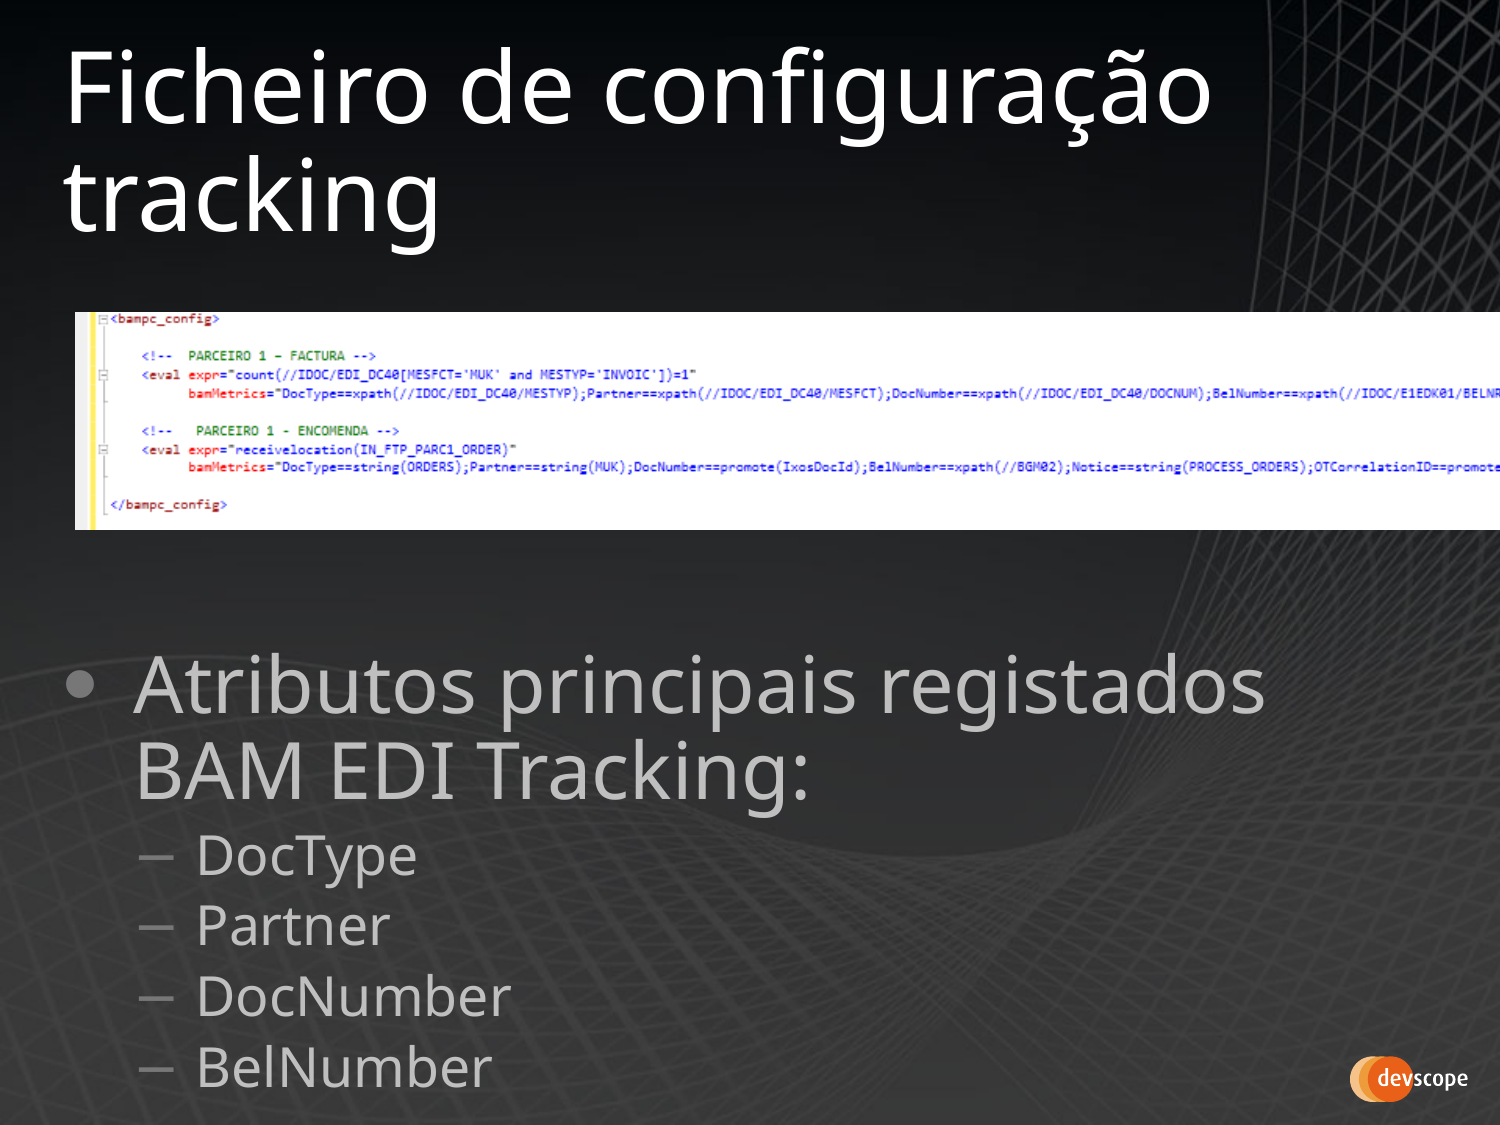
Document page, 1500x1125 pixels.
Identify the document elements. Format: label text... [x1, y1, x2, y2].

list Atributos principais registados BAM EDI Tracking: DocType Partner DocNumber BelNumber [62, 231, 1438, 1100]
picture [0, 0, 1500, 1125]
title Ficheiro de configuração tracking [62, 37, 1438, 147]
